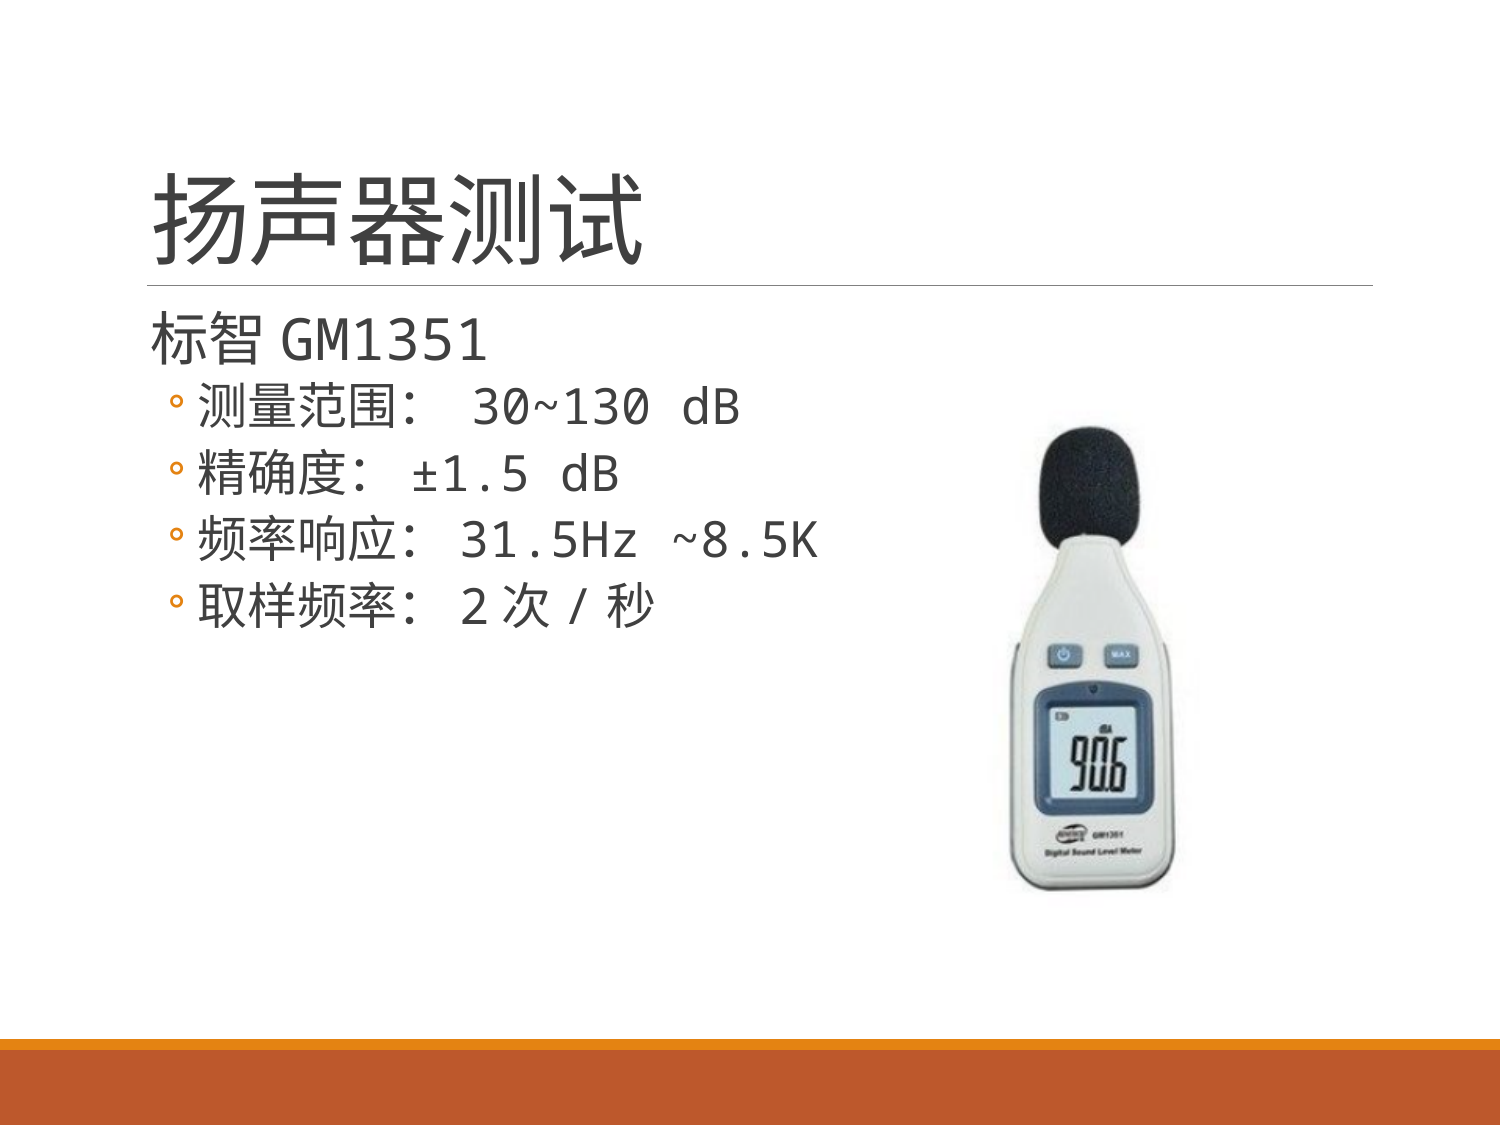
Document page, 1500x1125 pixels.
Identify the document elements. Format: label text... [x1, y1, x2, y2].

title 扬声器测试 [135, 47, 1373, 285]
picture [820, 339, 1388, 949]
list 标智GM1351 测量范围： 30~130 dB 精确度：±1.5 dB 频率响应：31.5Hz ~8.5KHz 取样频率：2次/秒 [135, 302, 1373, 963]
